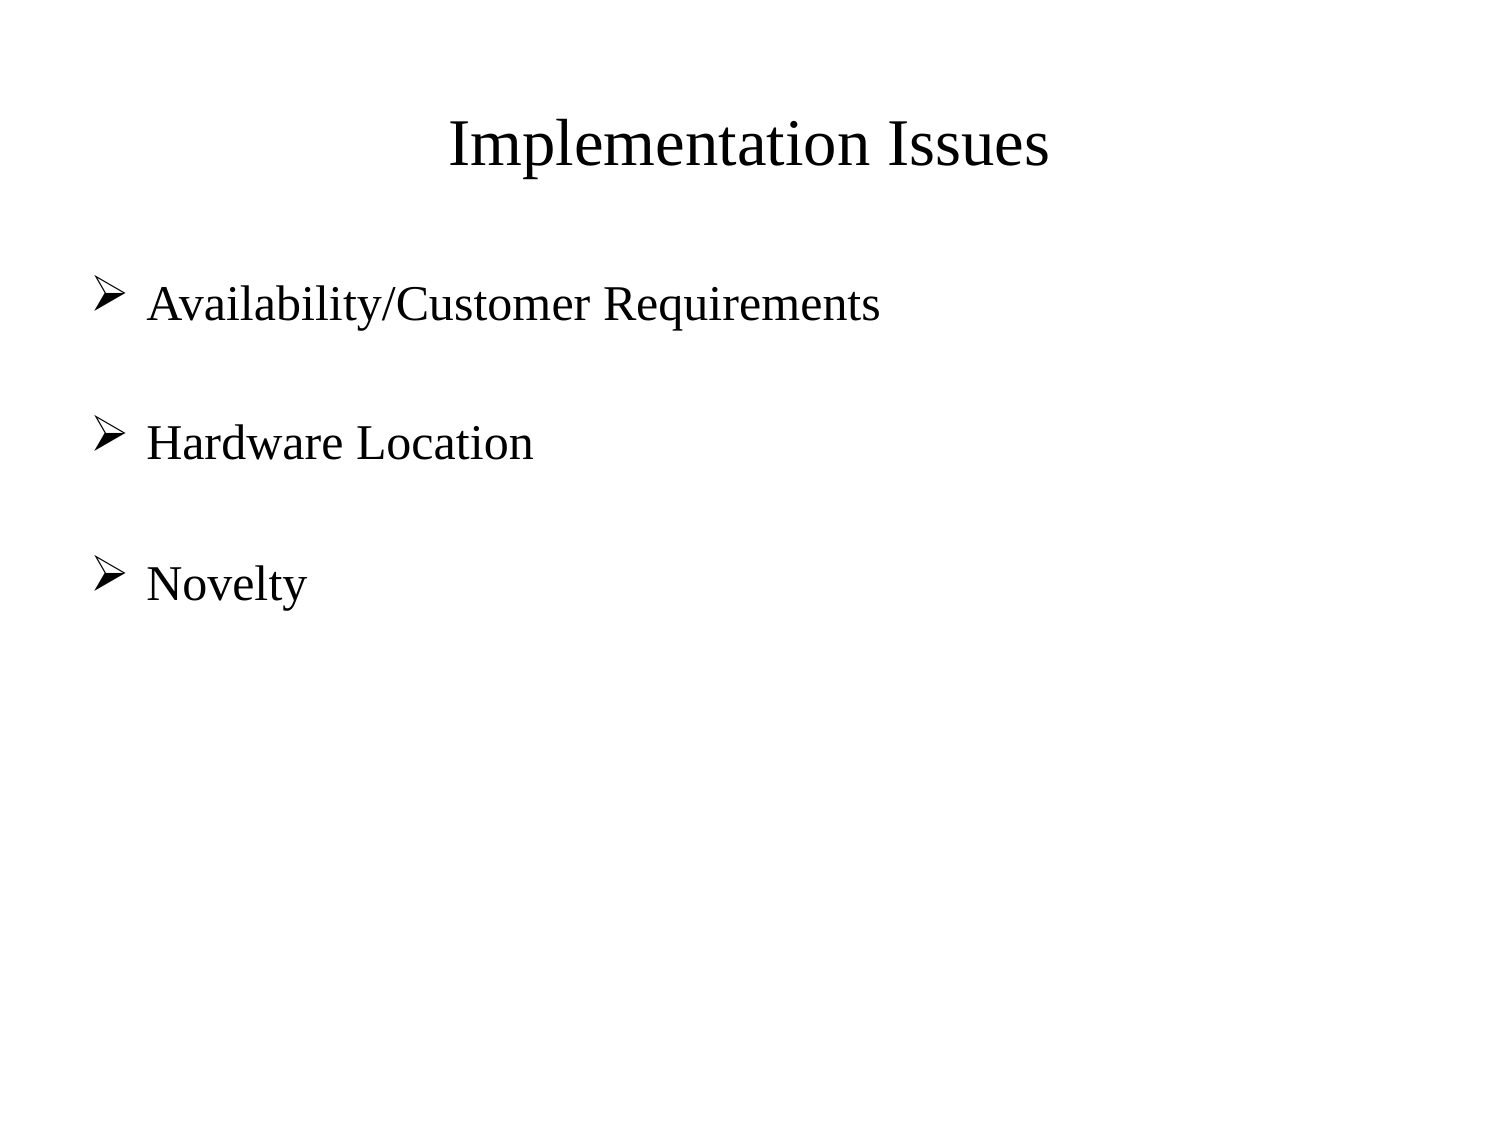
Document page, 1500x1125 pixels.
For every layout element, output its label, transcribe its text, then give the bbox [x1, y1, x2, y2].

list Availability/Customer Requirements Hardware Location Novelty [75, 262, 1425, 1005]
title Implementation Issues [75, 45, 1425, 233]
